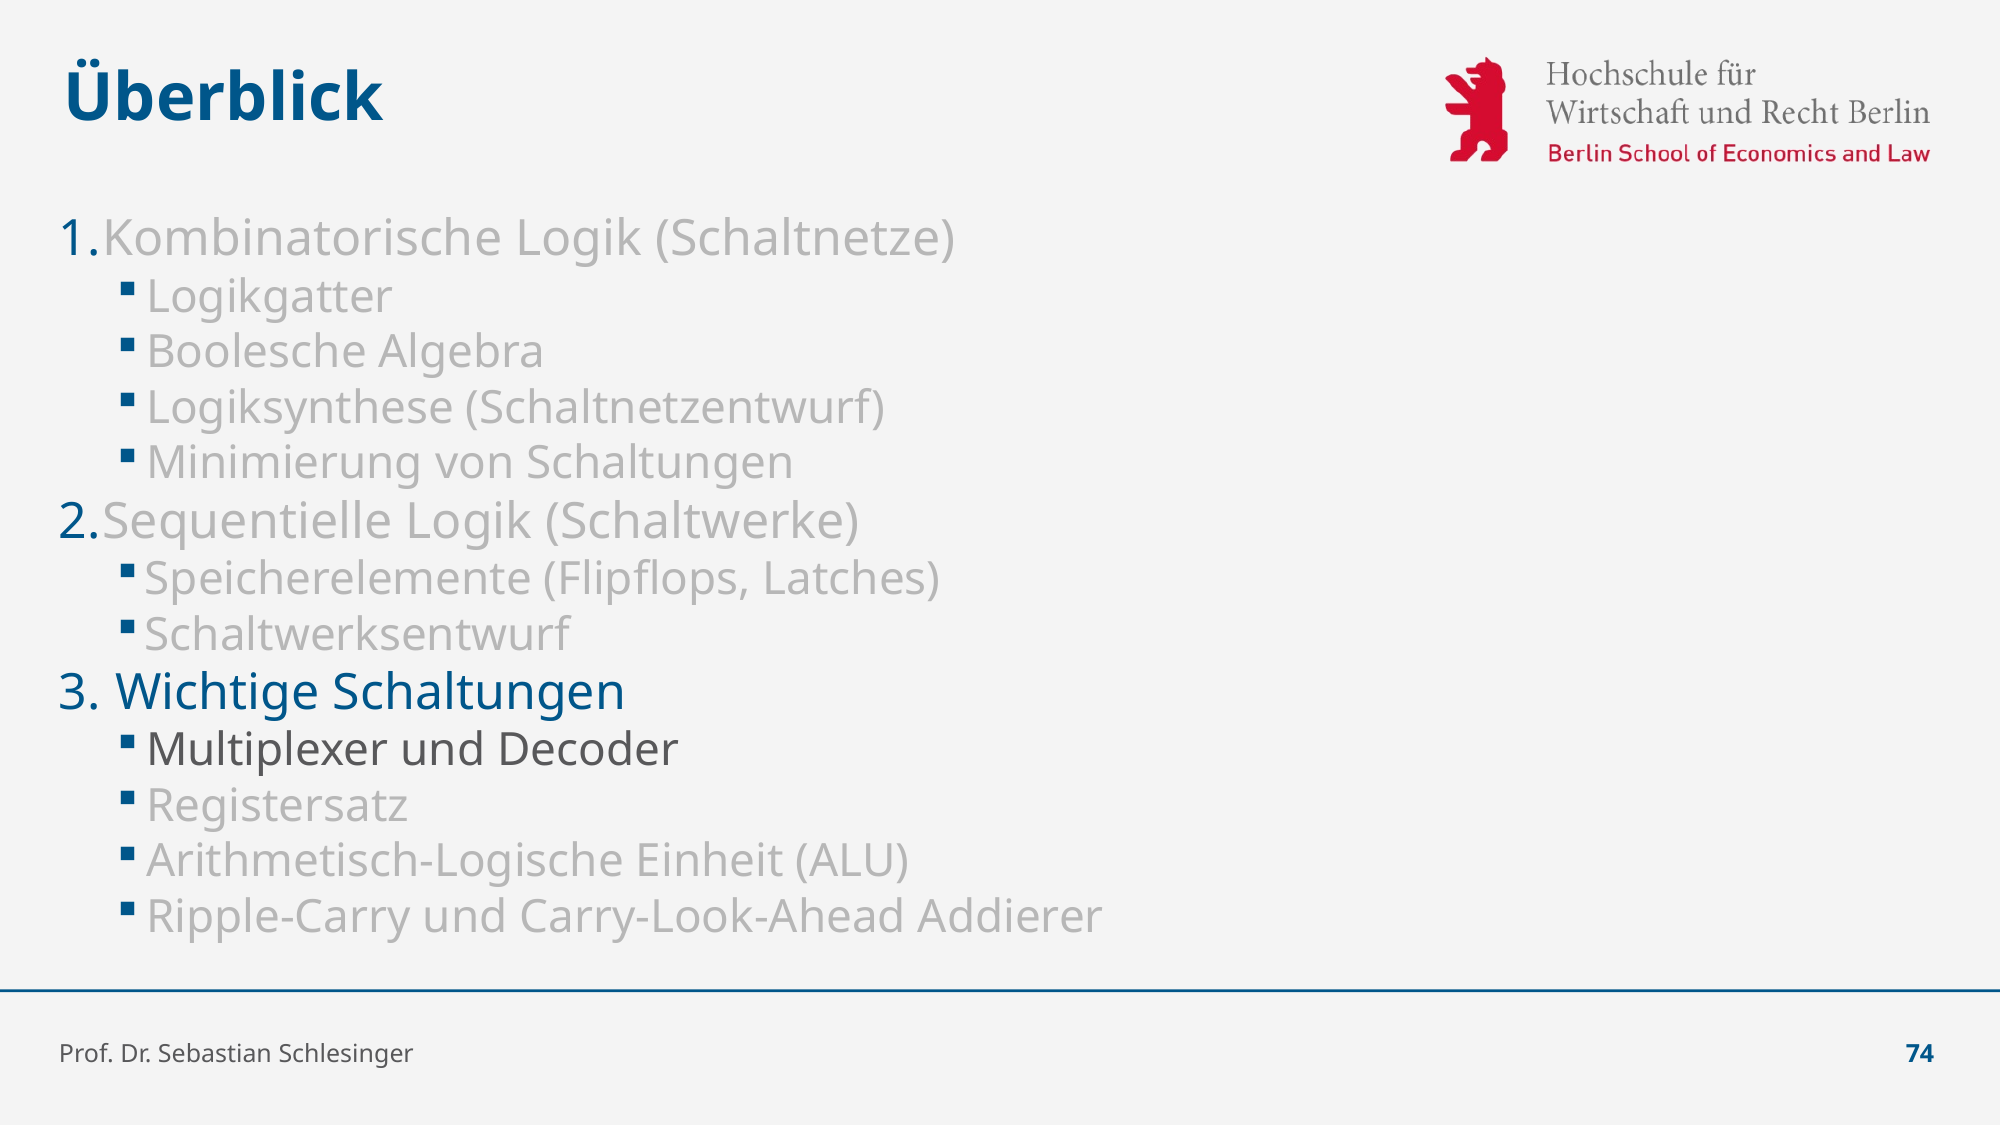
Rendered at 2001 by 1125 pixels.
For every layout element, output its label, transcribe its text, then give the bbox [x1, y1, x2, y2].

title Überblick [63, 53, 1314, 148]
picture [1434, 54, 1937, 170]
list Kombinatorische Logik (Schaltnetze) Logikgatter Boolesche Algebra Logiksynthese (Schaltnetzentwurf) Minimierung von Schaltungen Sequentielle Logik (Schaltwerke) Speicherelemente (Flipflops, Latches) Schaltwerksentwurf Wichtige Schaltungen Multiplexer und Decoder Registersatz Arithmetisch-Logische Einheit (ALU) Ripple-Carry und Carry-Look-Ahead Addierer [59, 212, 1941, 943]
footer Prof. Dr. Sebastian Schlesinger [58, 1012, 1440, 1072]
slide_number 74 [1805, 1012, 1941, 1072]
